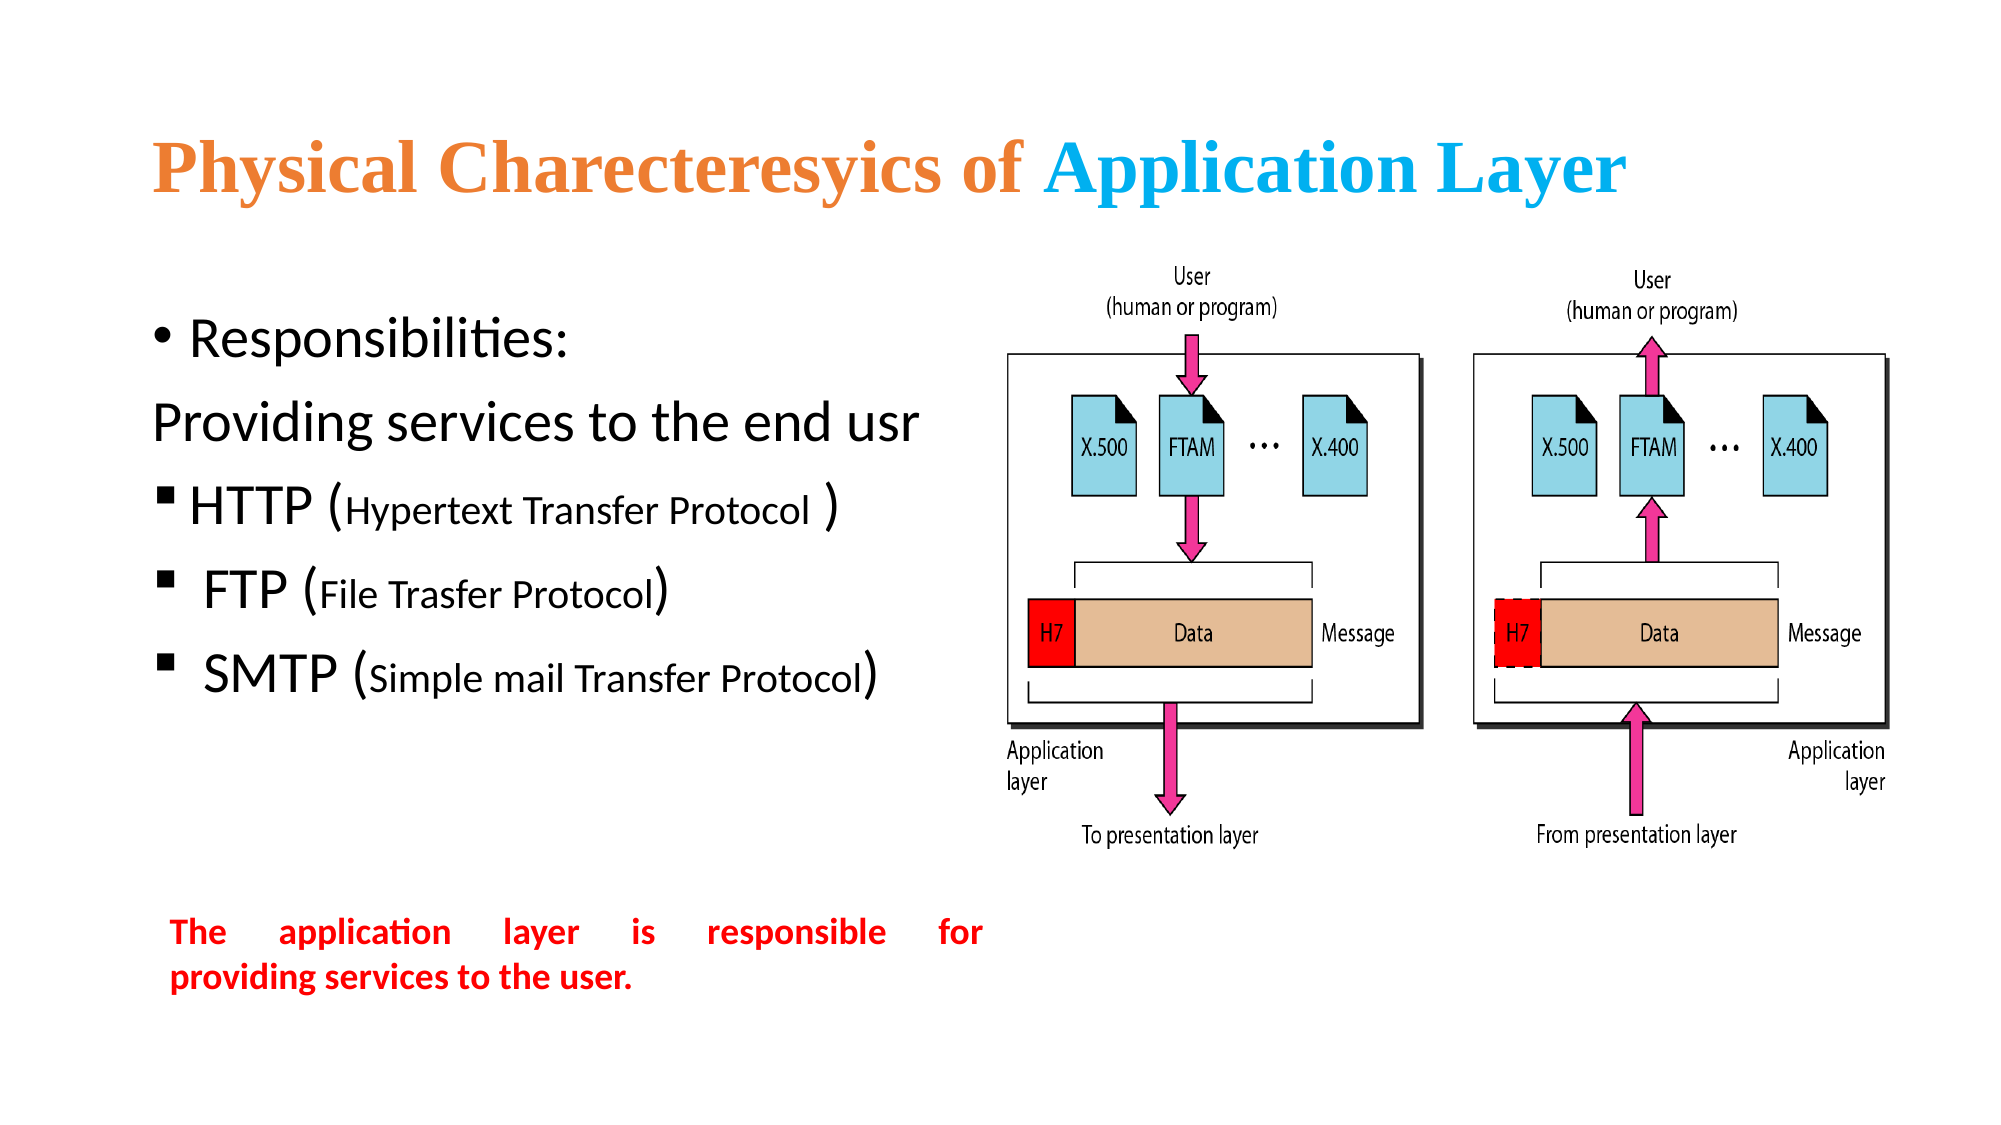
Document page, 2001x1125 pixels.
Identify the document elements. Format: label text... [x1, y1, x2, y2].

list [1006, 262, 1890, 851]
title Physical Charecteresyics of Application Layer [137, 59, 1863, 278]
list Responsibilities: Providing services to the end usr HTTP (Hypertext Transfer Protocol ) FTP (File Trasfer Protocol) SMTP (Simple mail Transfer Protocol) [137, 299, 988, 1014]
text_box The application layer is responsible for providing services to the user. [154, 899, 1051, 1004]
